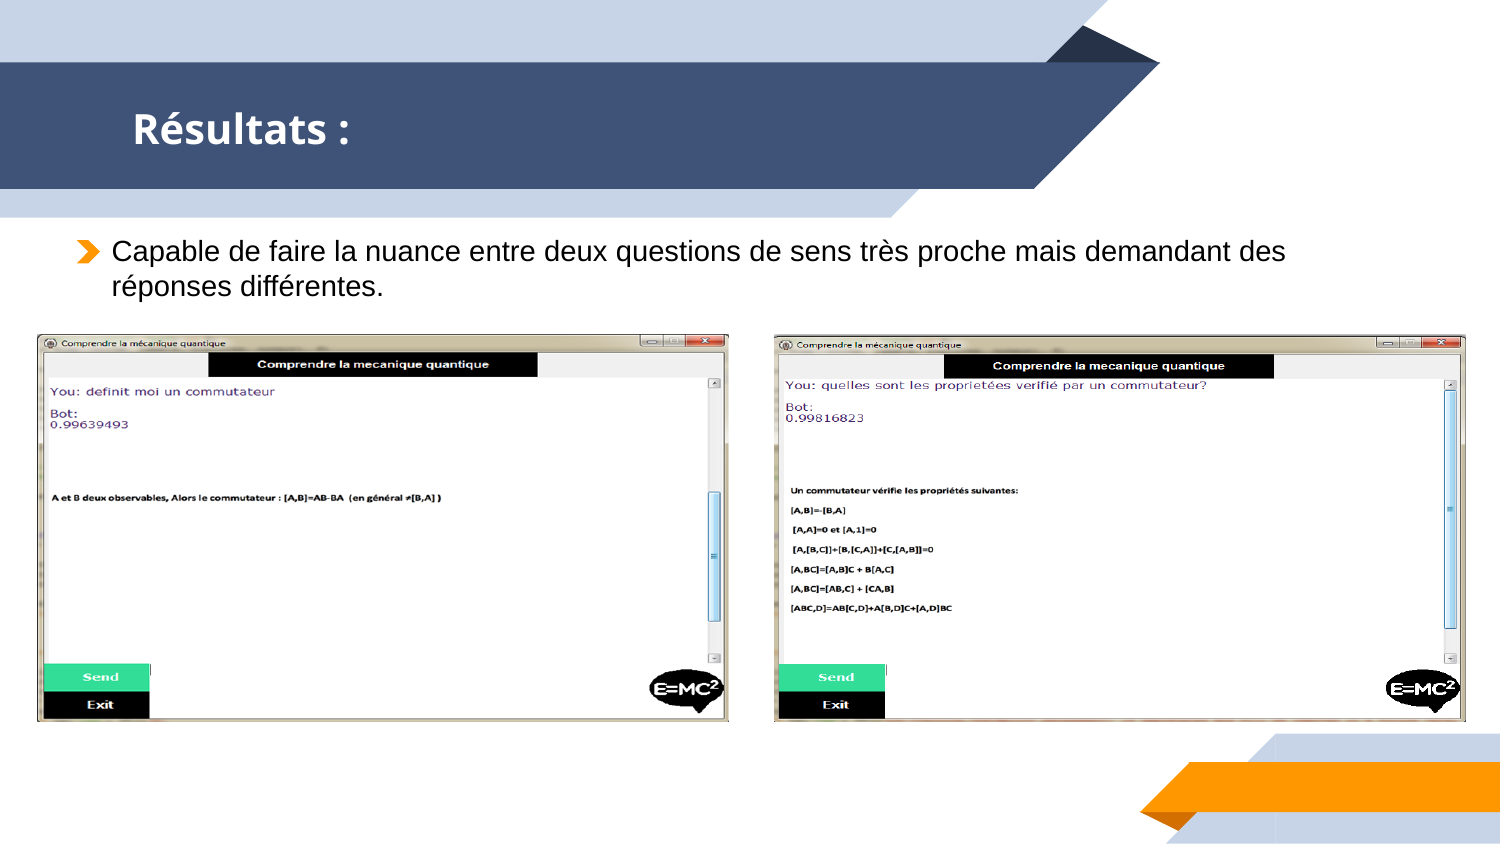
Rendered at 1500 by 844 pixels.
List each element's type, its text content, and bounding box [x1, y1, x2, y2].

picture [37, 334, 729, 723]
title Résultats : [117, 64, 980, 191]
text_box Capable de faire la nuance entre deux questions de sens très proche mais demandant des réponses différentes. [96, 224, 1392, 310]
picture [774, 334, 1467, 723]
text_box [74, 238, 103, 266]
